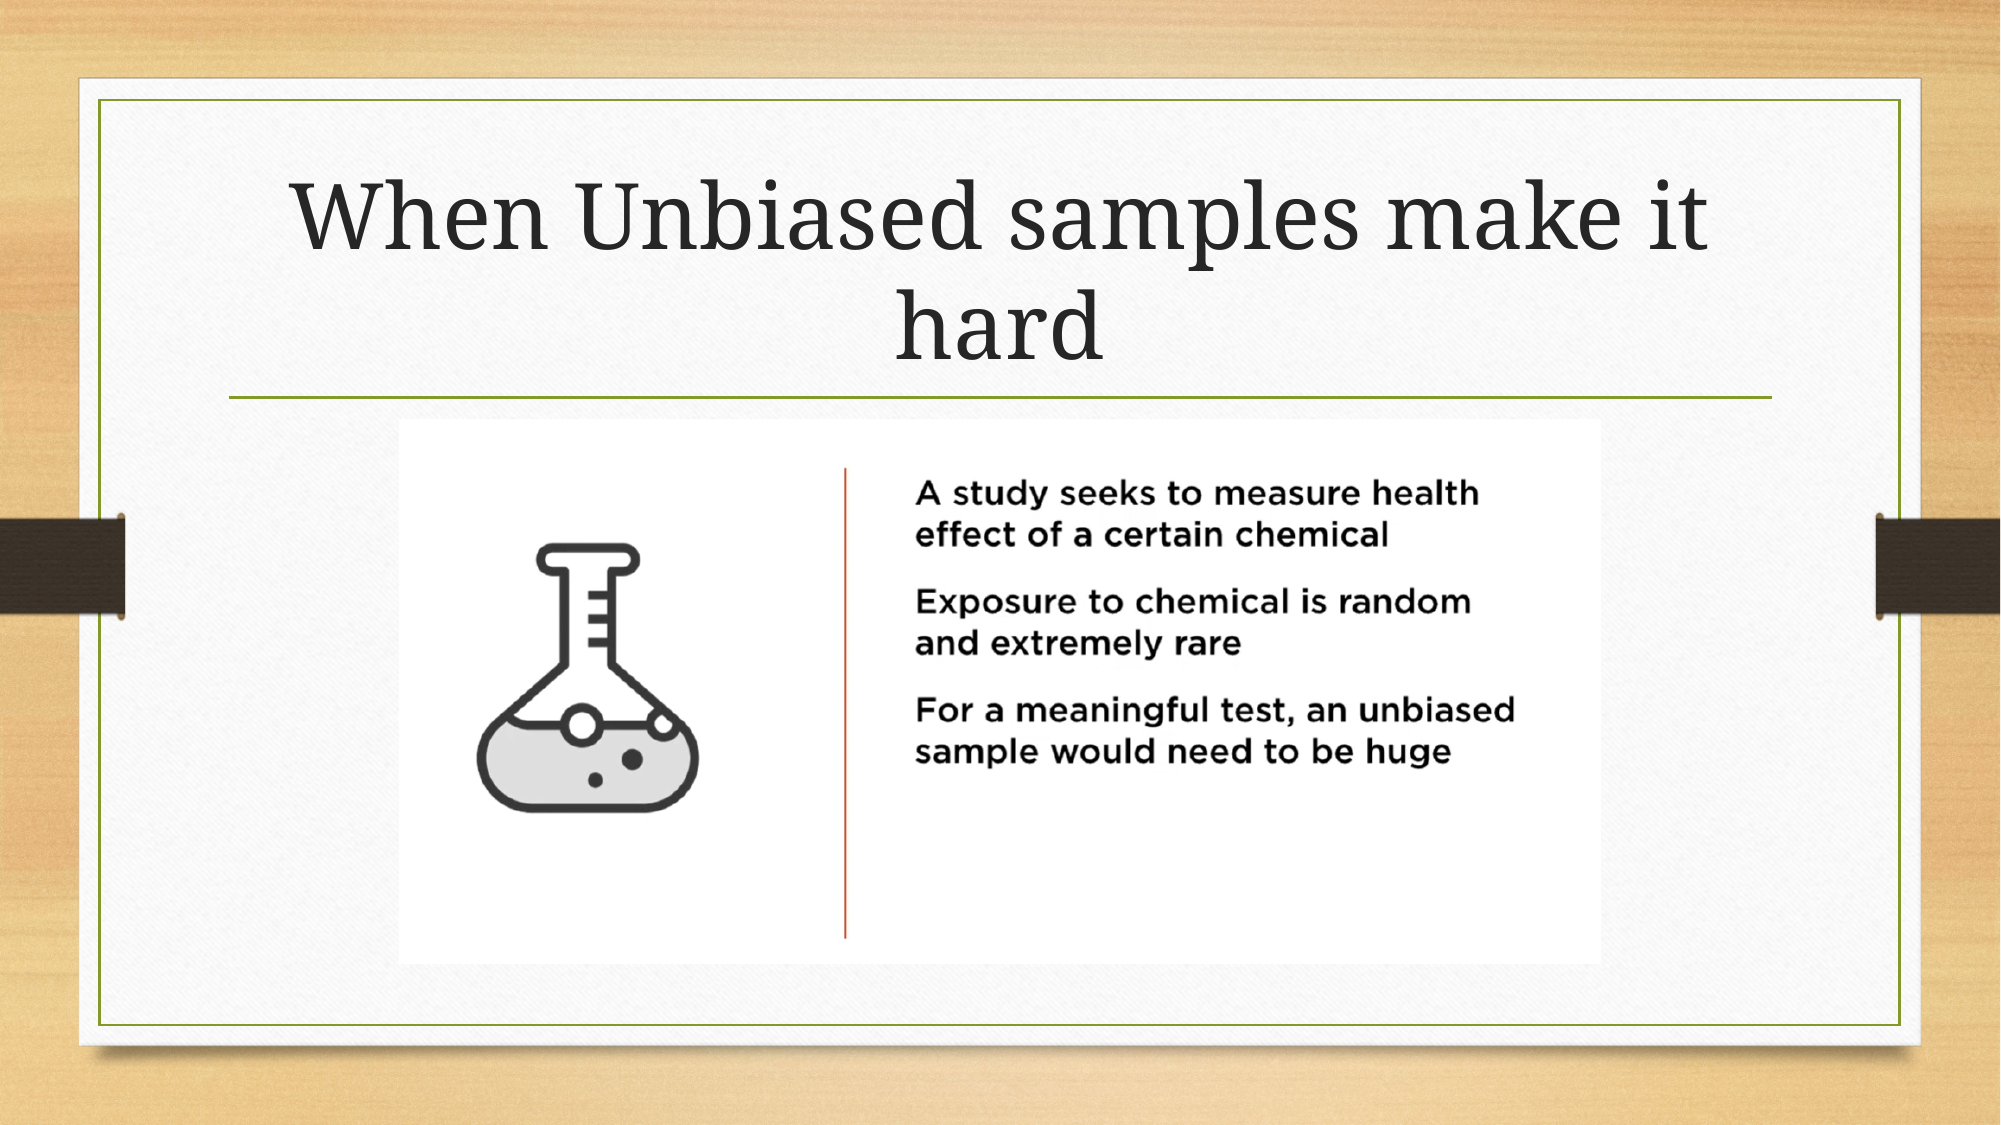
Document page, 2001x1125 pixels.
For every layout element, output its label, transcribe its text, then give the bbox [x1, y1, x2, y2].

picture [0, 0, 2001, 1125]
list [398, 419, 1602, 964]
title When Unbiased samples make it hard [212, 161, 1788, 375]
